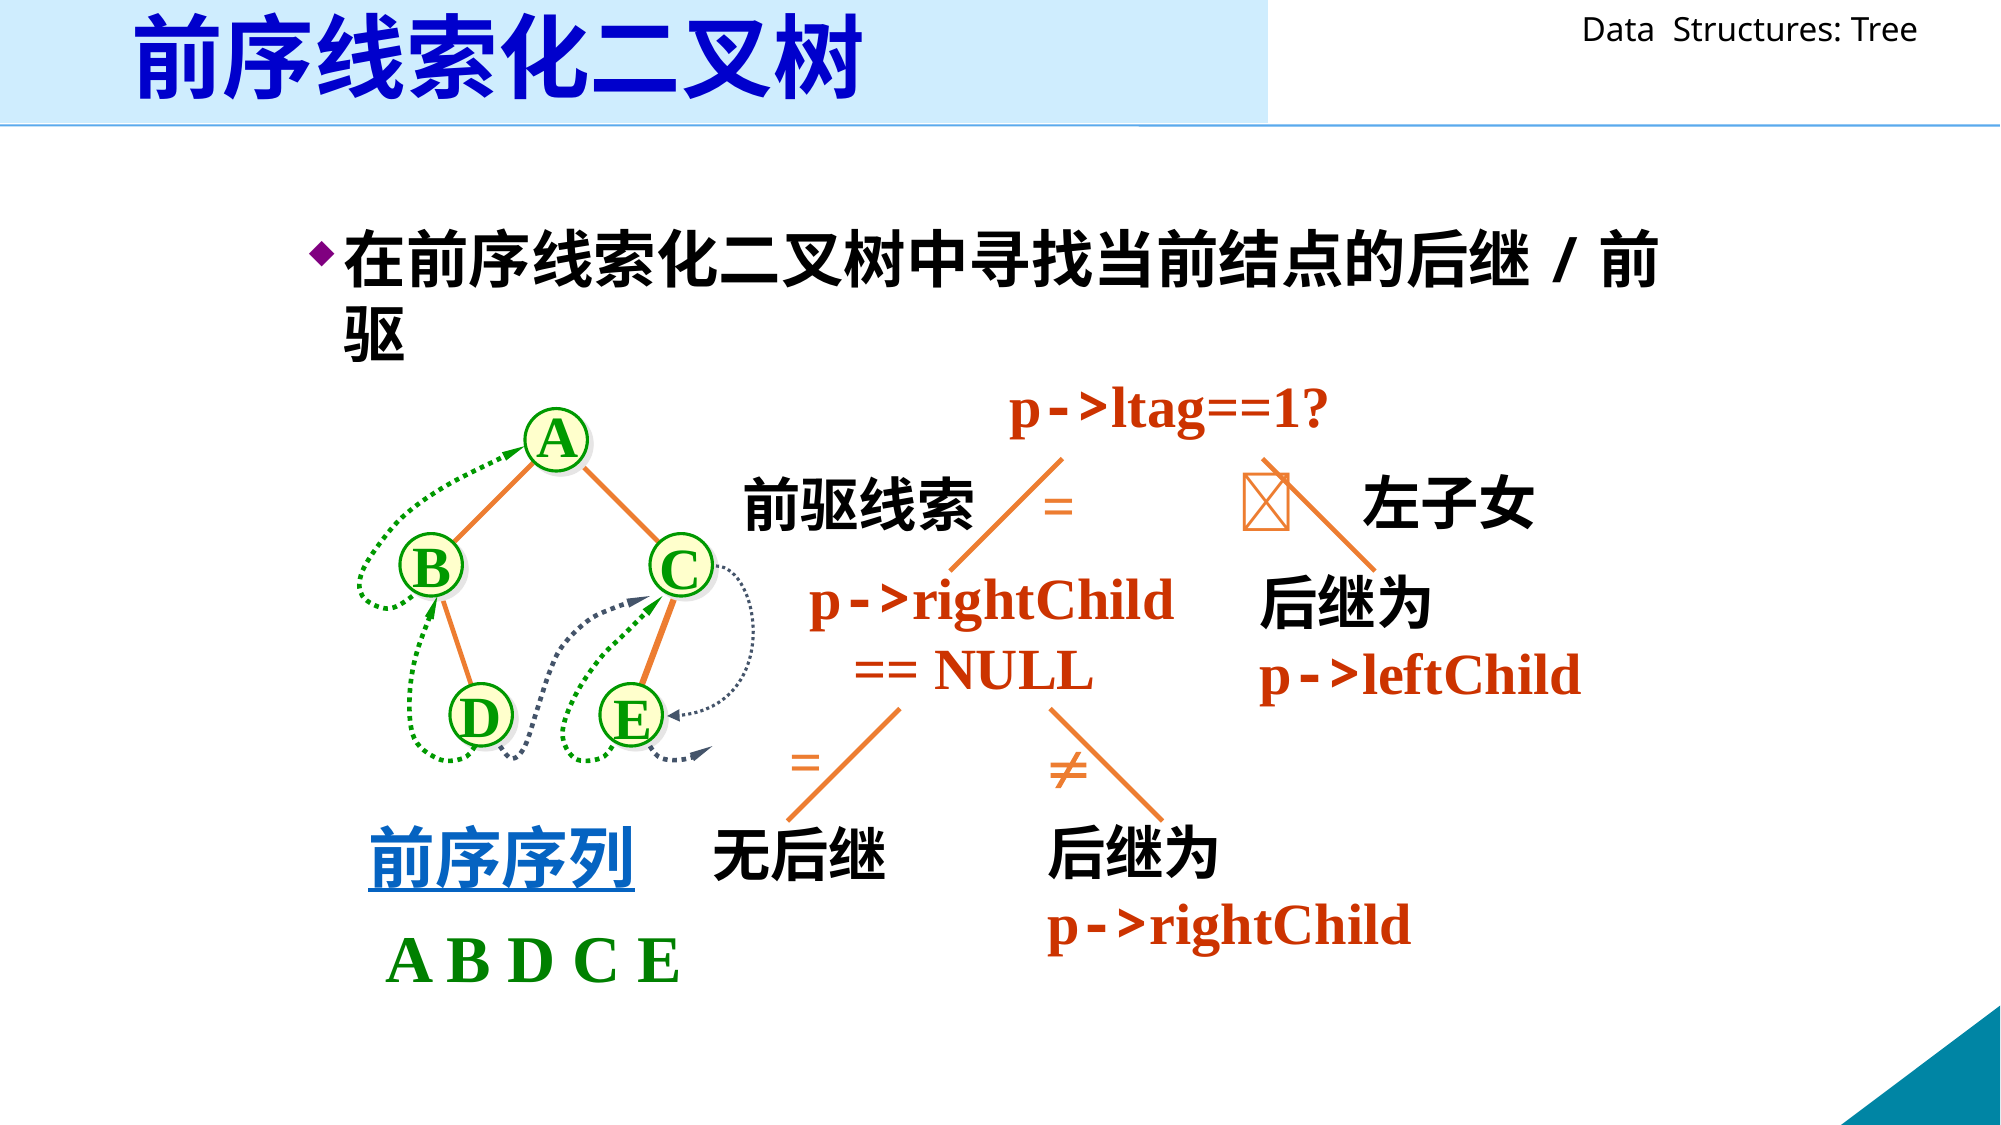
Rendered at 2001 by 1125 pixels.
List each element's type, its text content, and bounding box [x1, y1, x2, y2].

list 在前序线索化二叉树中寻找当前结点的后继/前驱 [291, 213, 1739, 337]
title 前序线索化二叉树 [116, 3, 993, 120]
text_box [350, 361, 1593, 1004]
